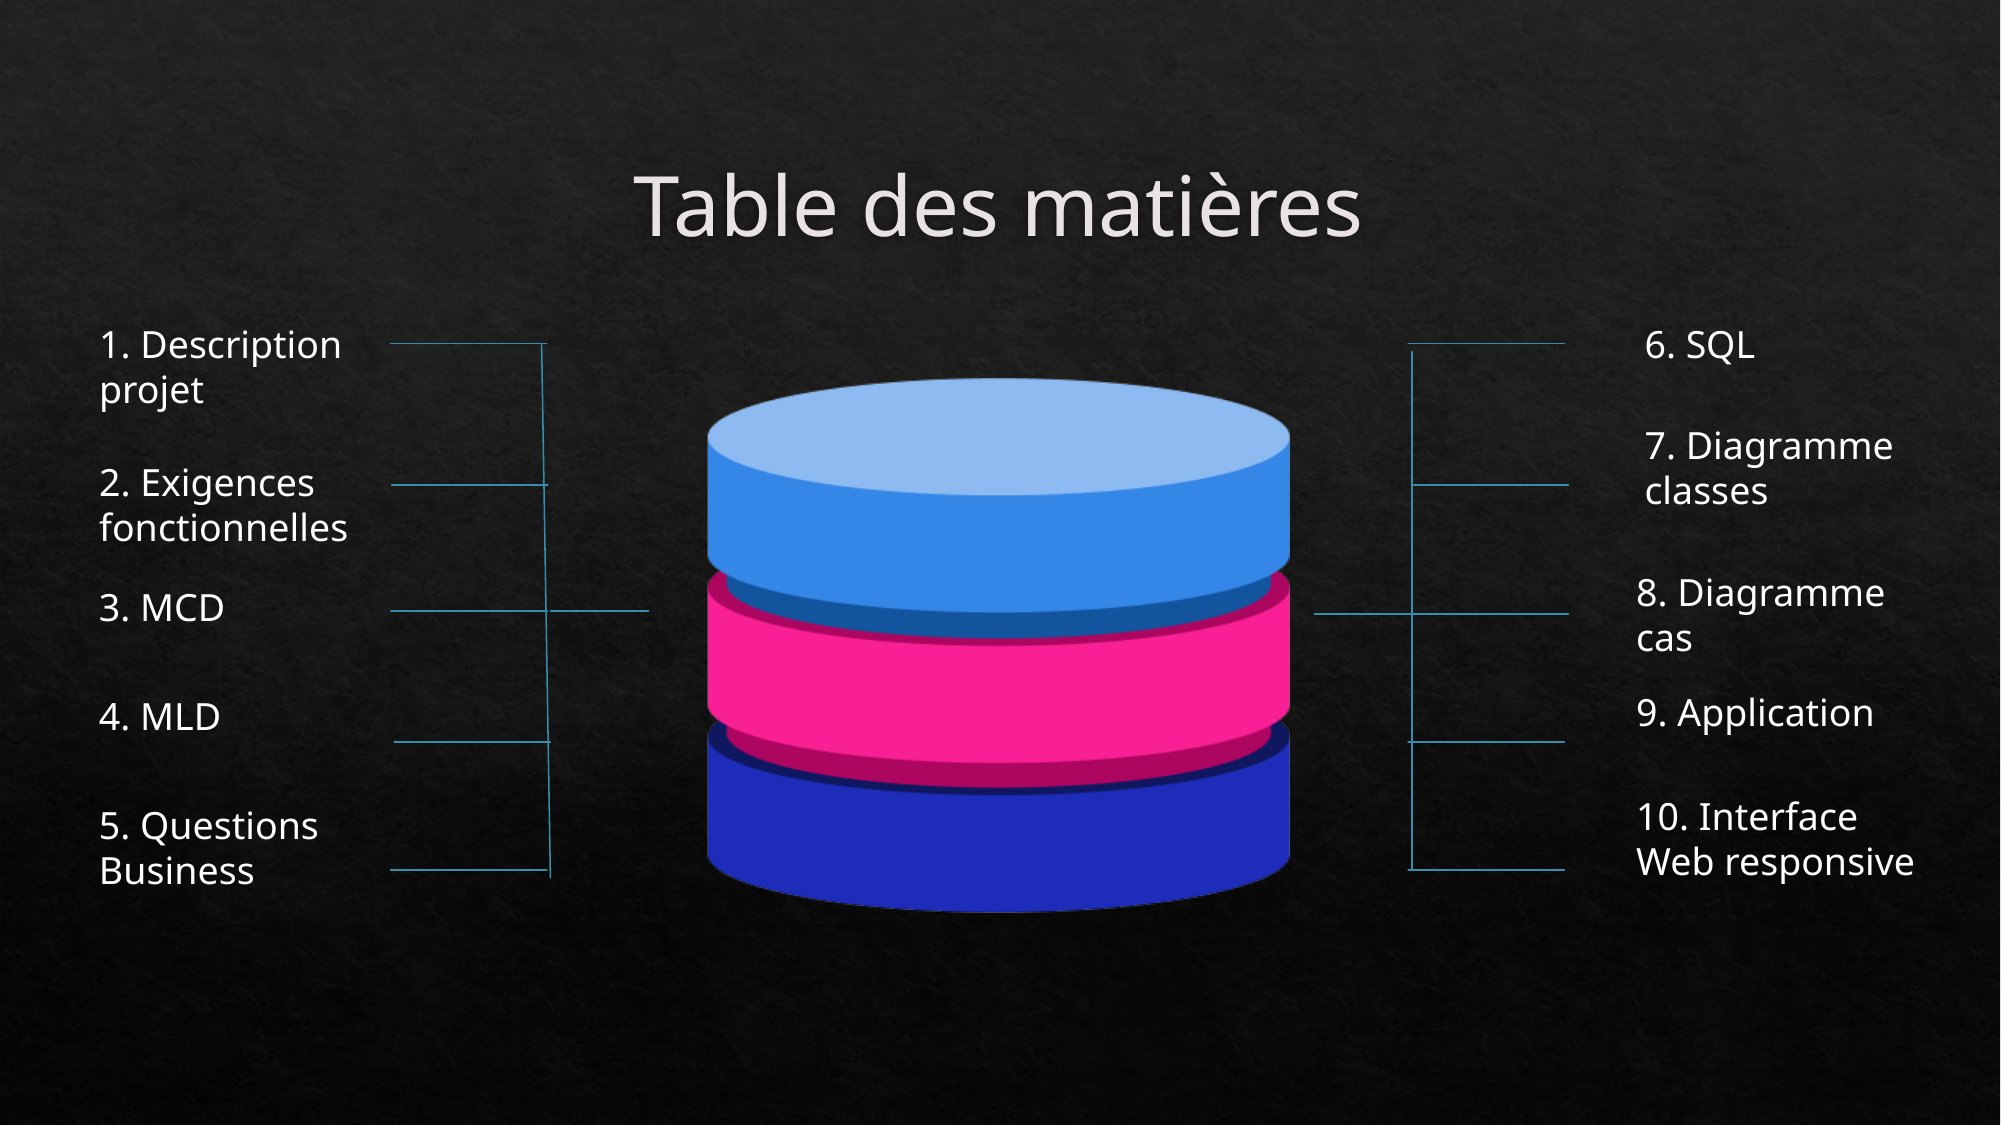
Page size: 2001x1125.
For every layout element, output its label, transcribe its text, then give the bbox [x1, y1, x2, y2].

text_box 5. Questions Business [84, 794, 365, 900]
text_box 10. Interface Web responsive [1621, 785, 1942, 891]
text_box 3. MCD [84, 576, 249, 637]
picture [0, 0, 2001, 1125]
text_box 8. Diagramme cas [1621, 560, 1902, 666]
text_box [541, 344, 551, 879]
text_box 1. Description projet [84, 313, 427, 419]
text_box 6. SQL [1629, 313, 1775, 374]
text_box 9. Application [1621, 681, 1916, 742]
text_box 2. Exigences fonctionnelles [84, 451, 379, 557]
title Table des matières [149, 99, 1849, 307]
text_box 4. MLD [84, 685, 247, 746]
text_box 7. Diagramme classes [1629, 414, 1924, 520]
